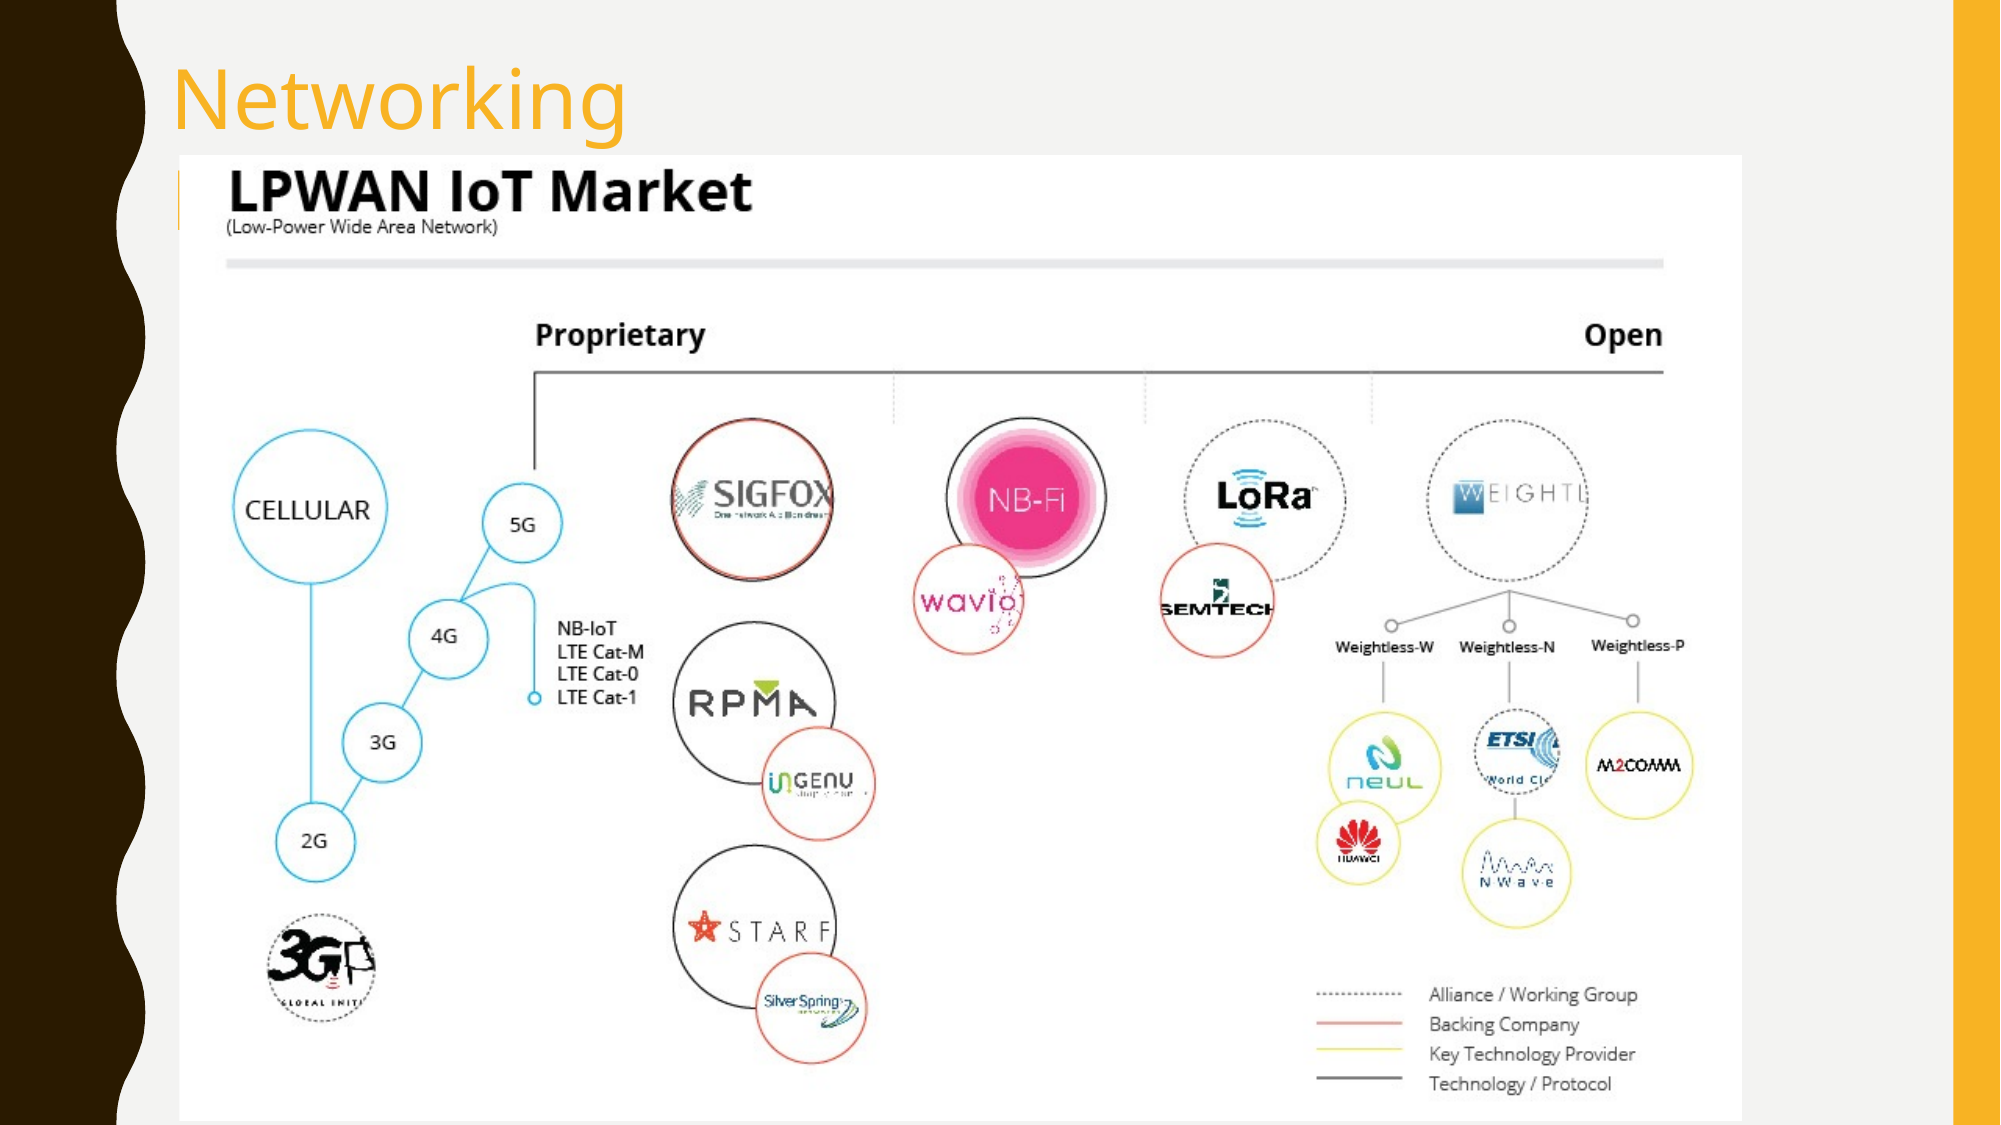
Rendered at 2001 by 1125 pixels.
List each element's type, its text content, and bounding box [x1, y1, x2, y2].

picture [179, 155, 1742, 1121]
text_box Networking Links [156, 39, 839, 254]
